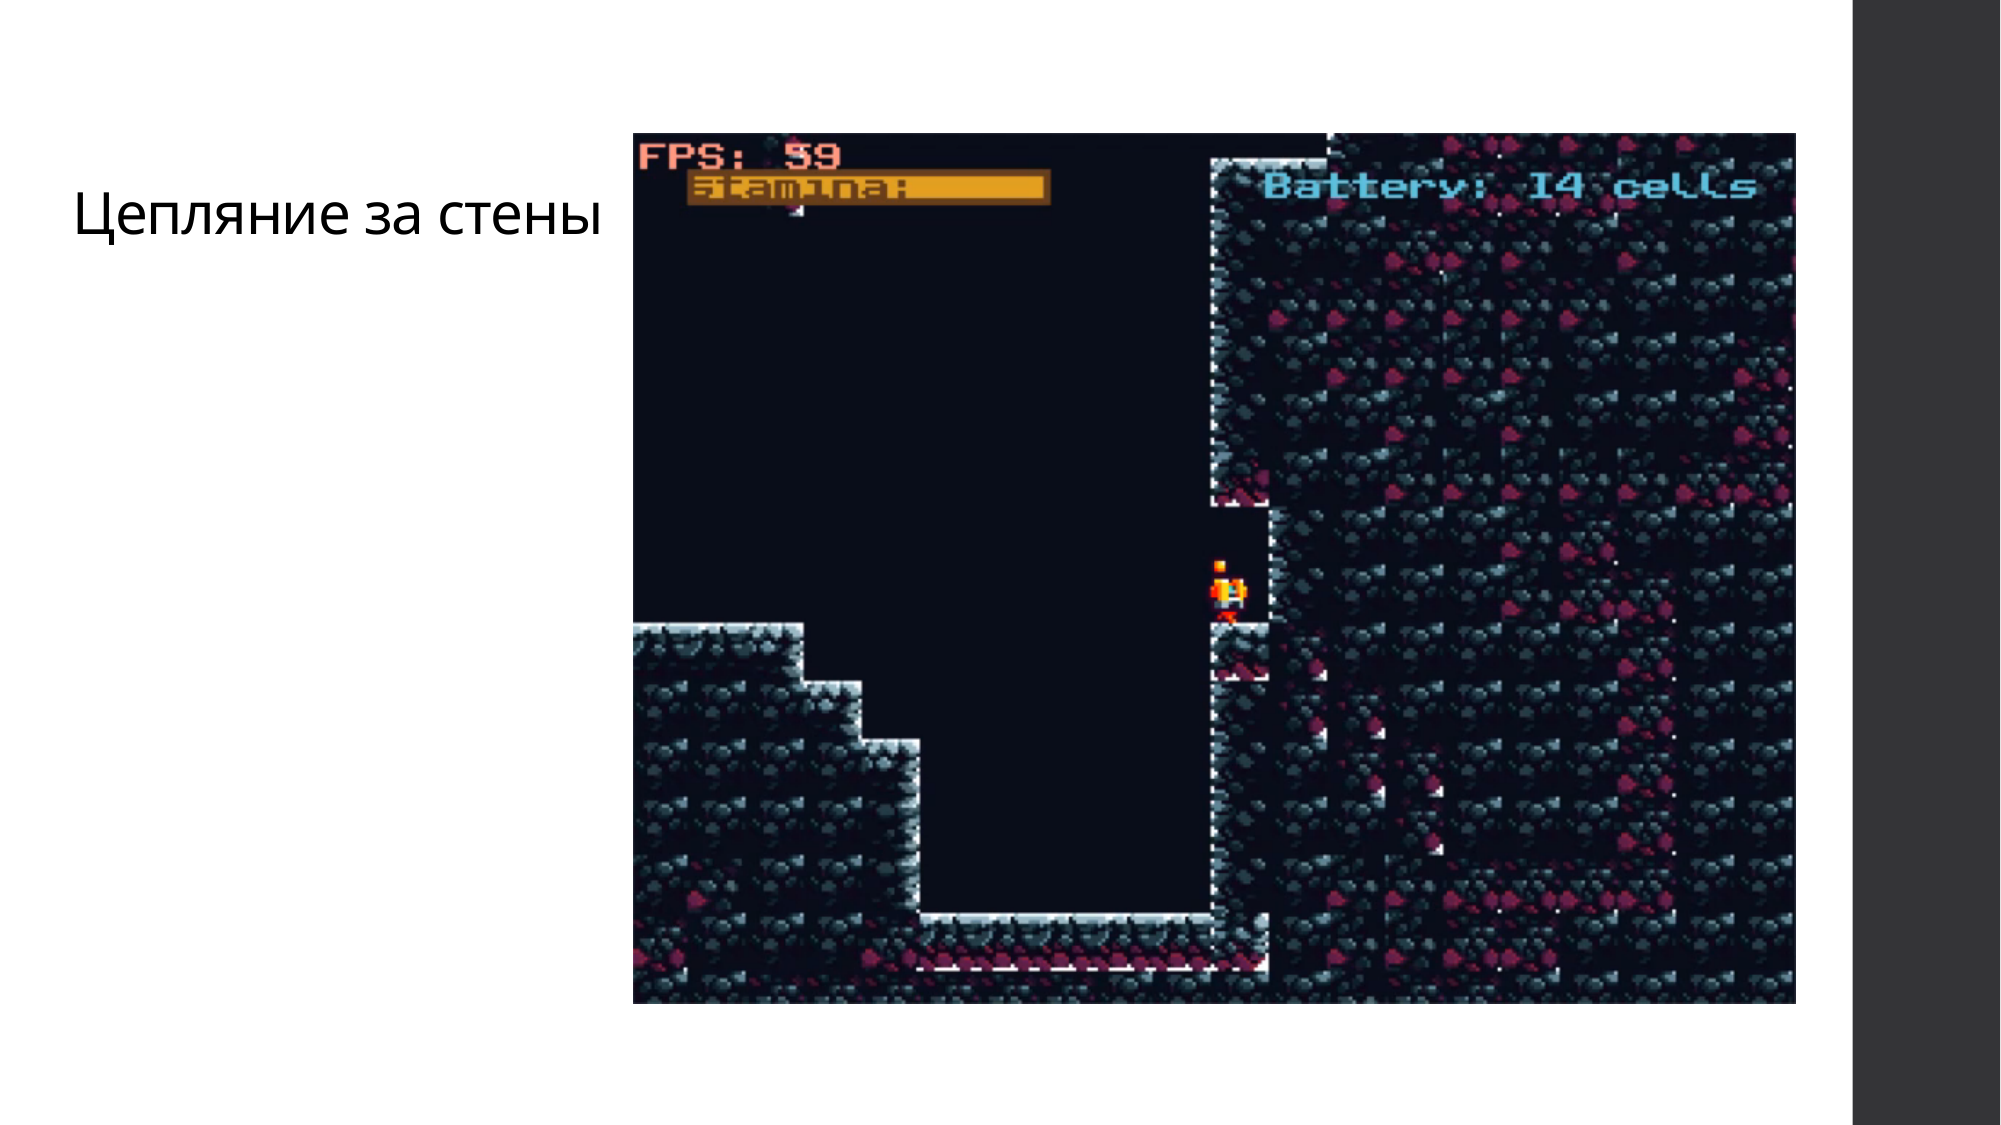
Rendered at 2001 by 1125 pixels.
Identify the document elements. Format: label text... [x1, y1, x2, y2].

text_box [632, 132, 1797, 1005]
title Цепляние за стены [58, 176, 632, 766]
